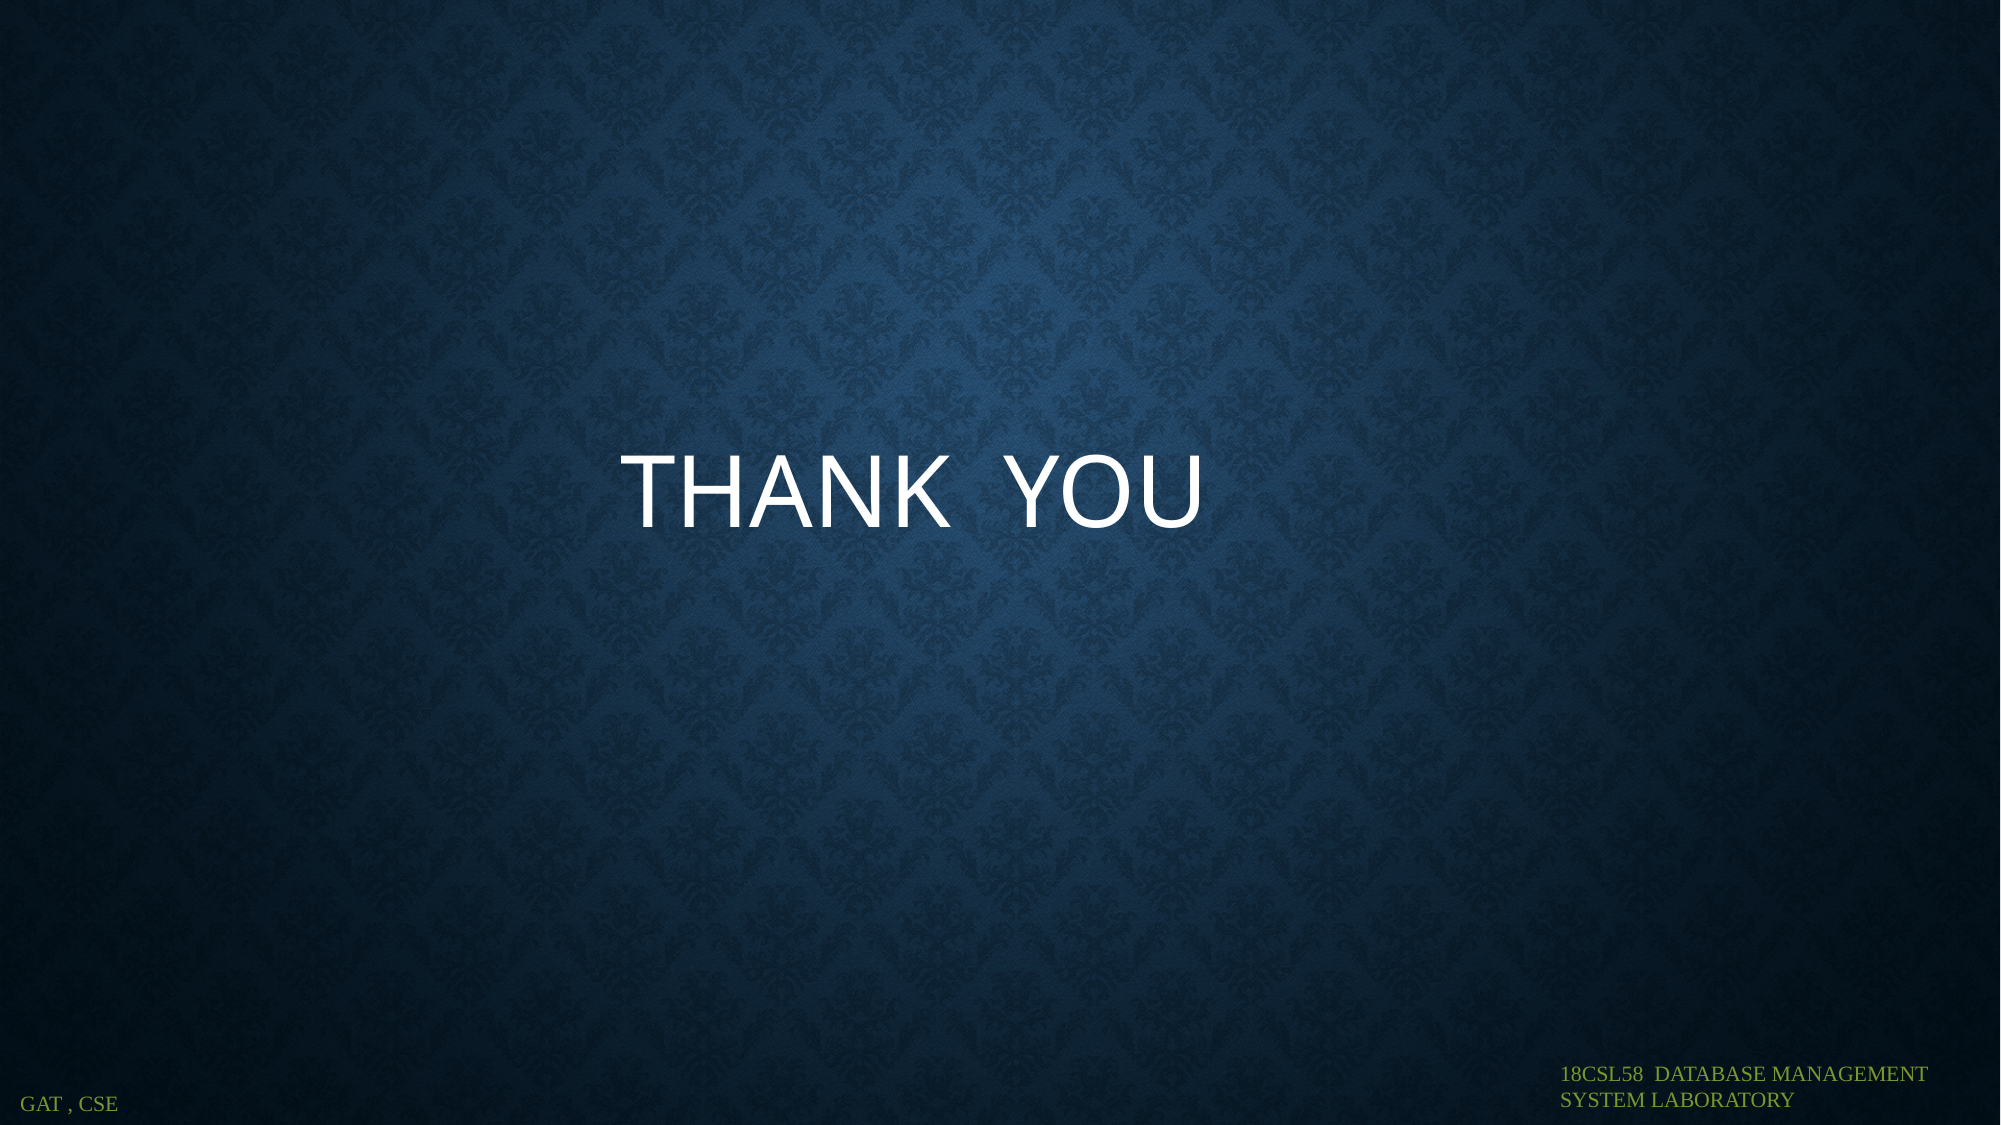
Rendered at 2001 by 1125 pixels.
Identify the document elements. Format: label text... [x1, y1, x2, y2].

text_box 18CSL58 DATABASE MANAGEMENT SYSTEM LABORATORY [1545, 1052, 1977, 1120]
text_box GAT , CSE [0, 1082, 216, 1124]
text_box THANK YOU [115, 419, 1714, 555]
